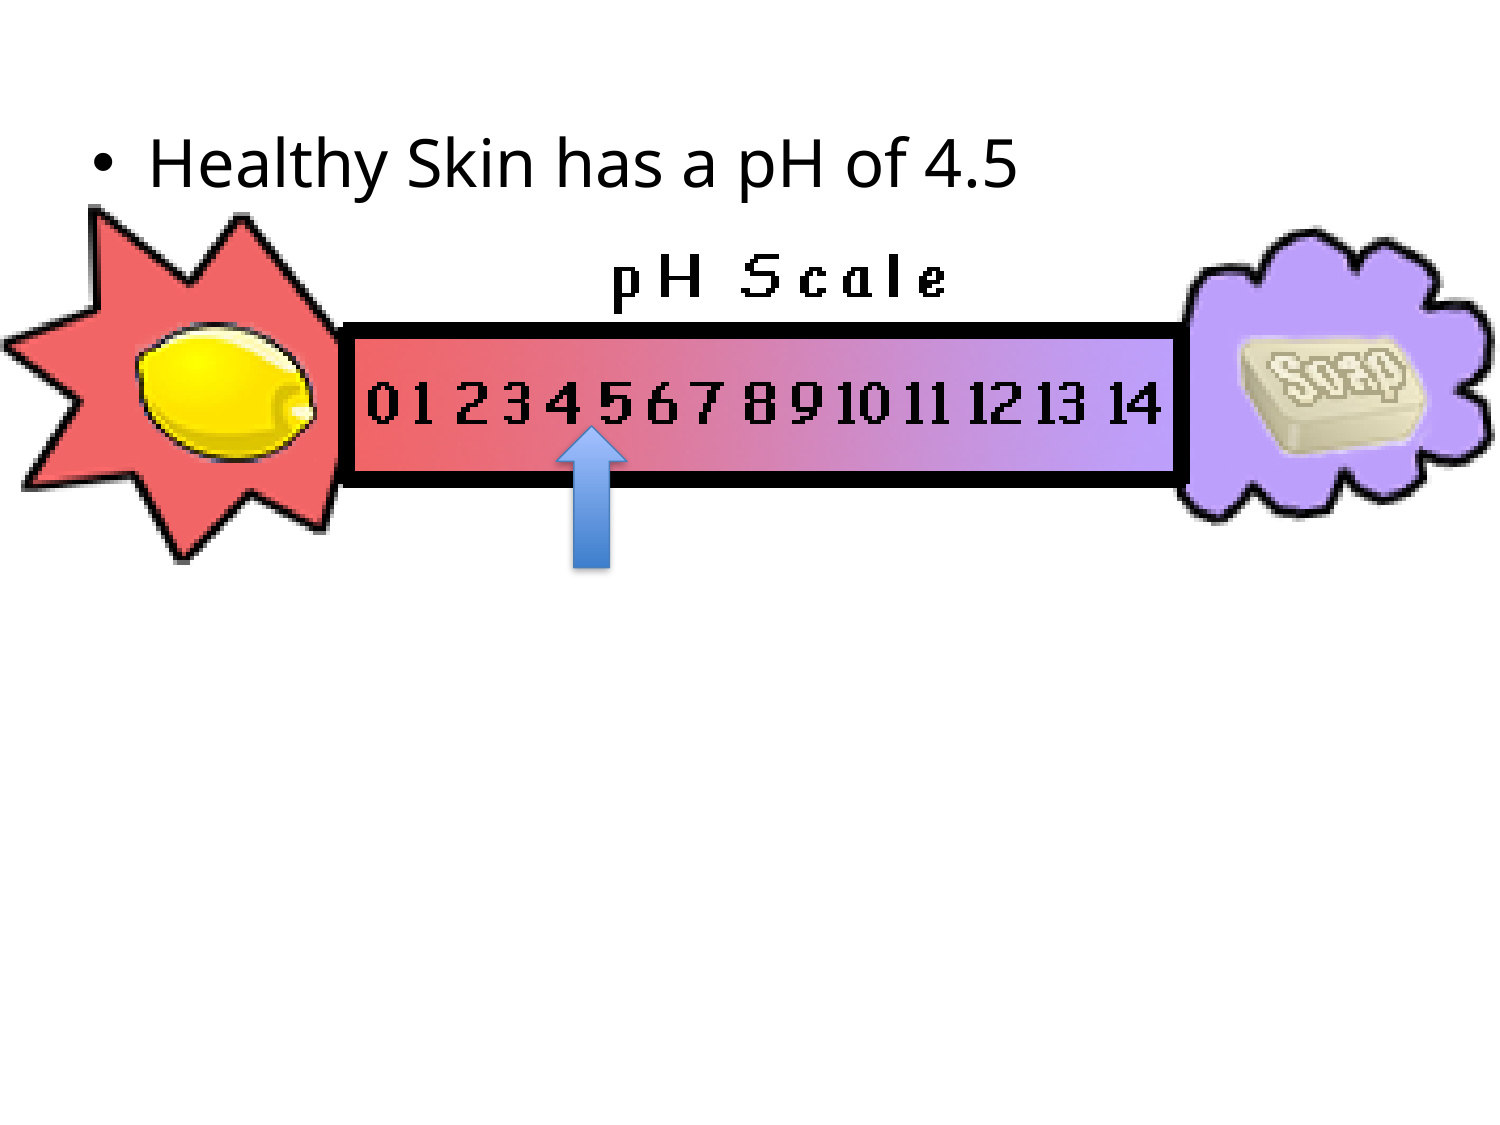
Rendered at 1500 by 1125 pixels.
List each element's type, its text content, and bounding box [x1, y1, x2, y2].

picture [0, 203, 1500, 565]
list Healthy Skin has a pH of 4.5 [76, 113, 1427, 202]
